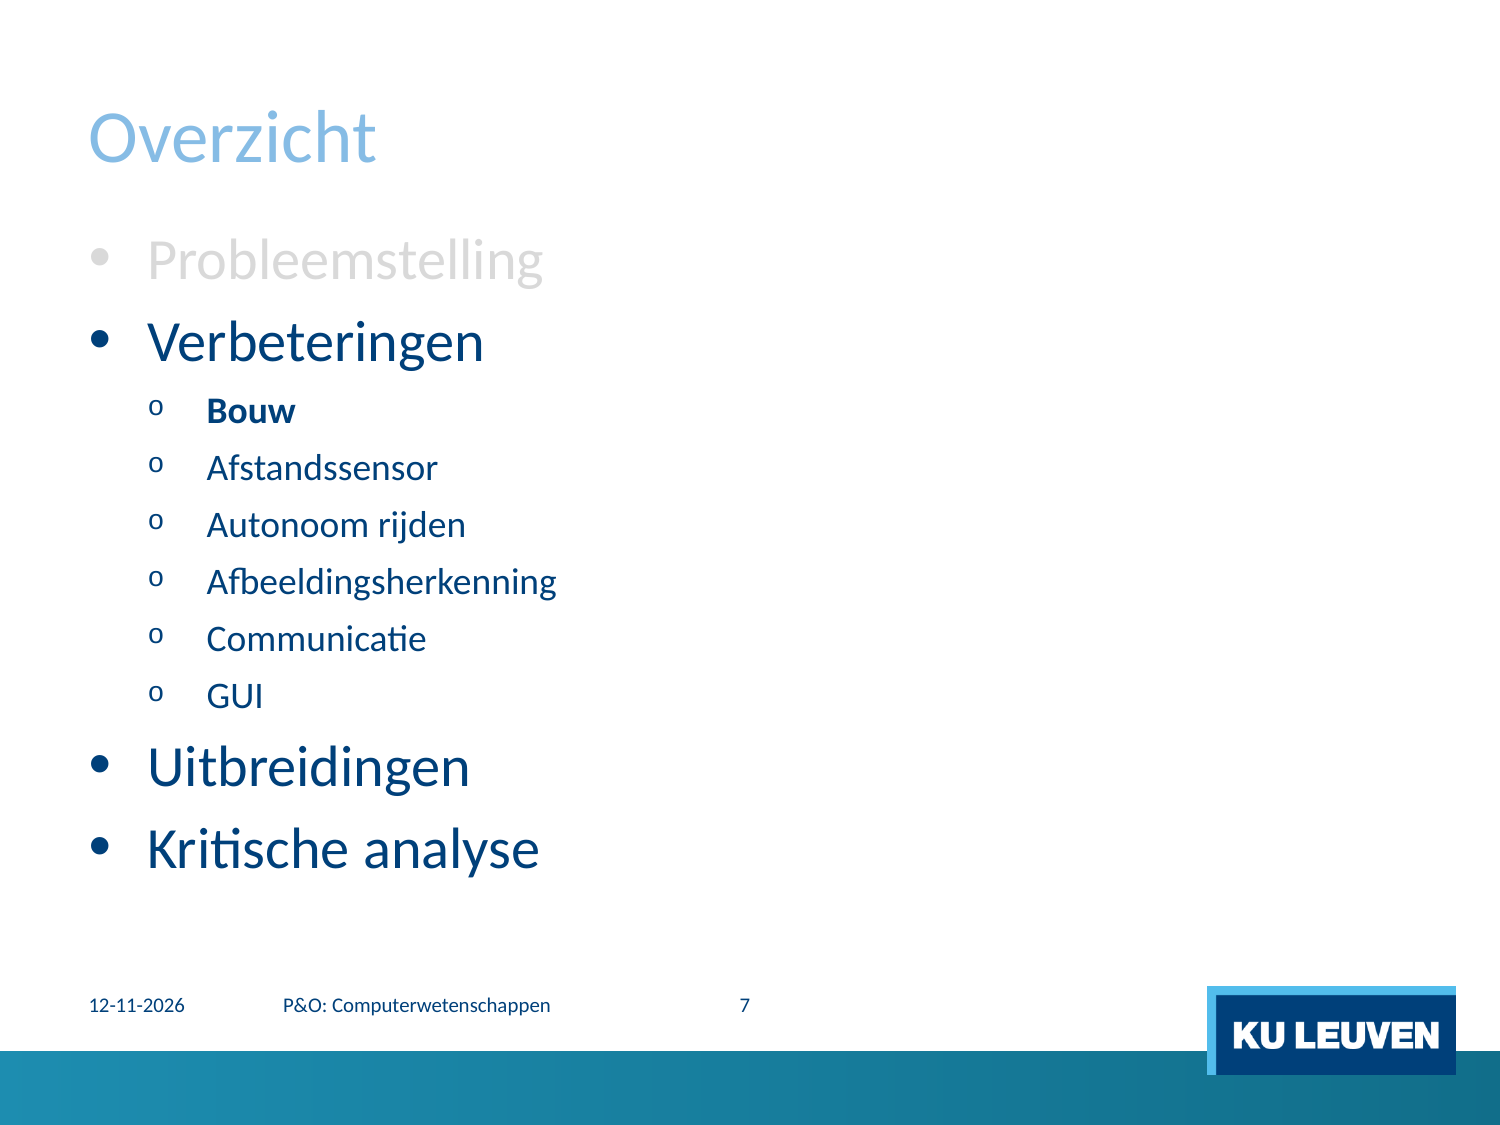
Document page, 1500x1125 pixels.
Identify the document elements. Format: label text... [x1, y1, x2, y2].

footer P&O: Computerwetenschappen [256, 992, 582, 1040]
title Overzicht [88, 29, 1456, 178]
list Probleemstelling Verbeteringen Bouw Afstandssensor Autonoom rijden Afbeeldingsherkenning Communicatie GUI Uitbreidingen Kritische analyse [88, 221, 1456, 948]
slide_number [88, 992, 243, 1040]
picture [1207, 986, 1456, 1075]
slide_number 7 [596, 992, 750, 1040]
